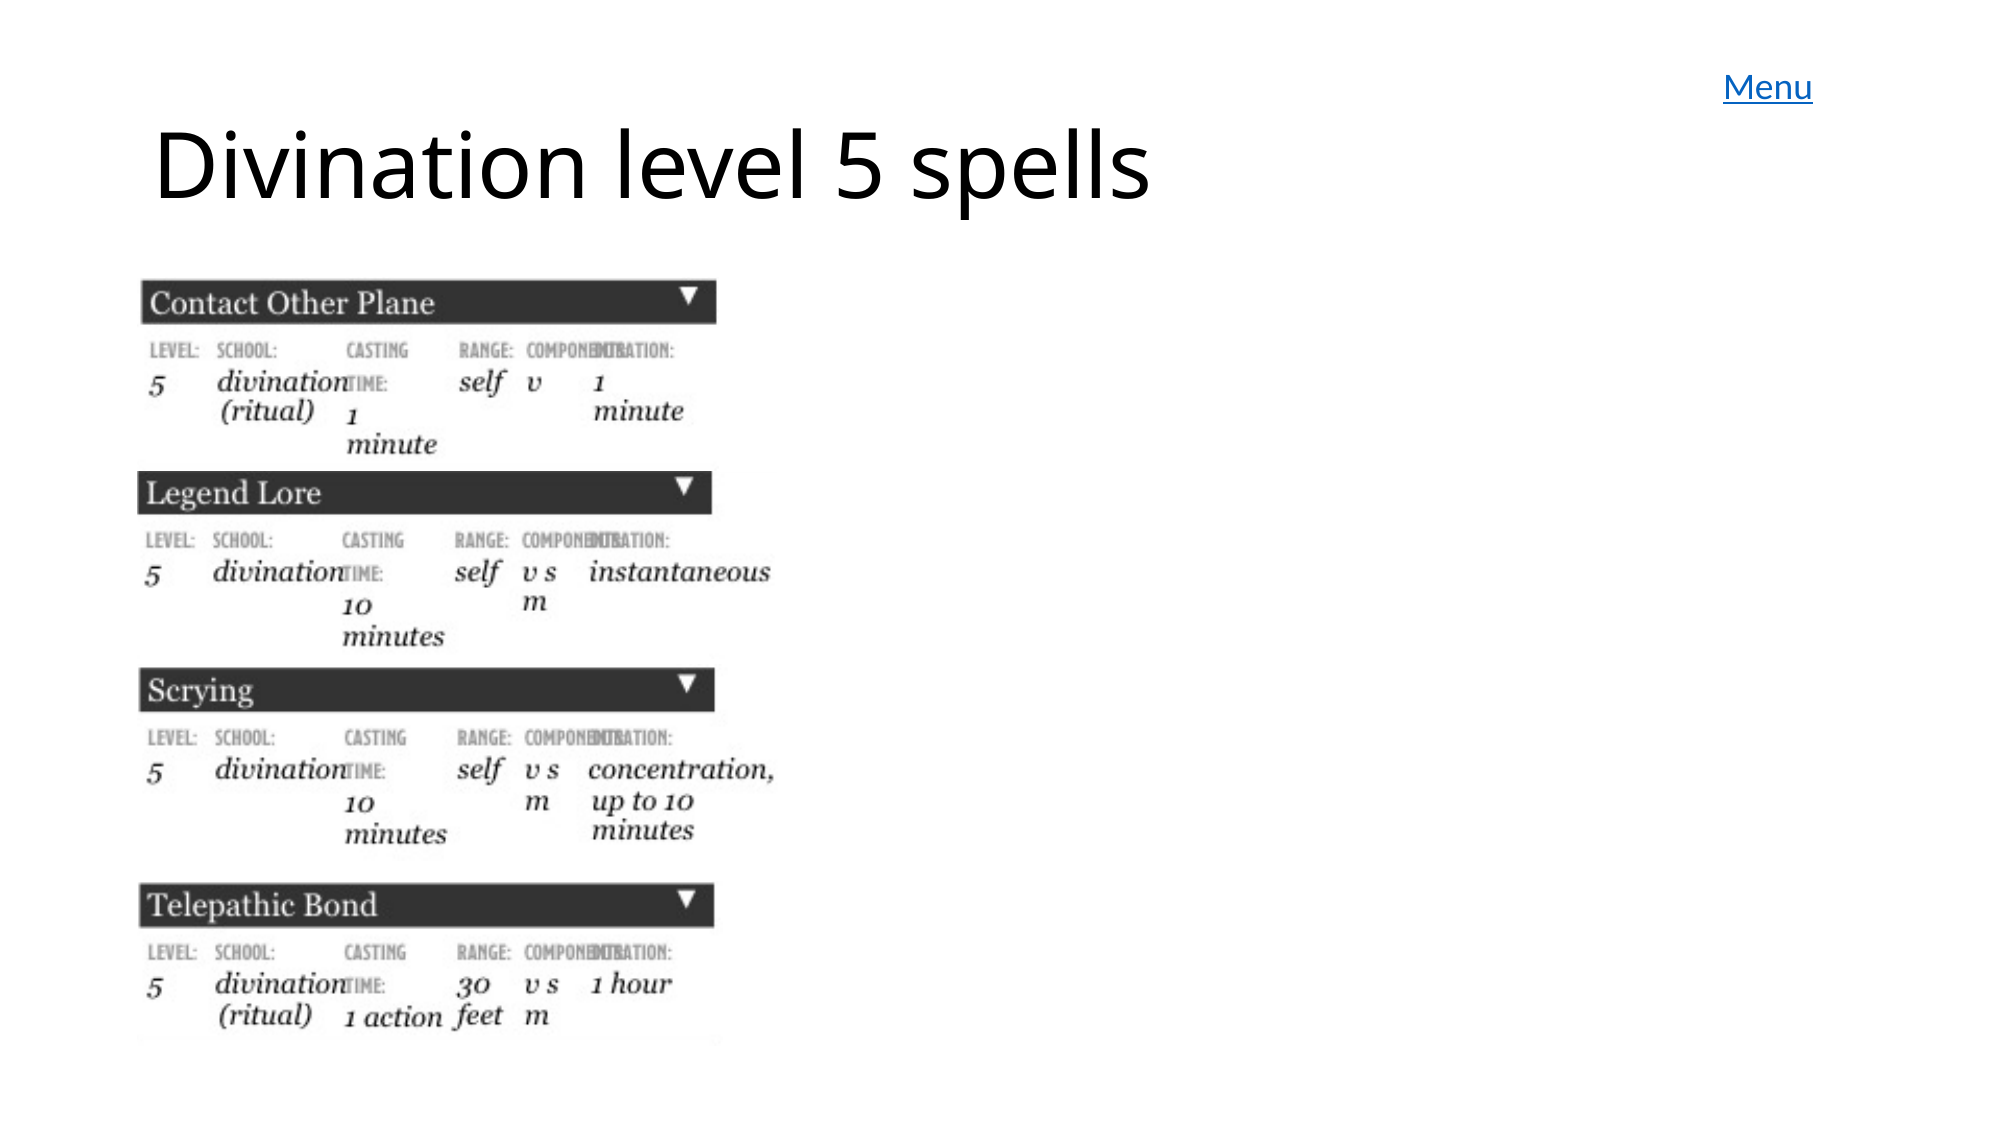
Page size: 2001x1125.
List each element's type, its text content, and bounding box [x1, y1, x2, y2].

picture [137, 471, 777, 659]
text_box Menu [1347, 9, 1828, 115]
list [137, 277, 719, 471]
picture [137, 881, 723, 1047]
title Divination level 5 spells [137, 59, 1863, 278]
picture [137, 664, 782, 861]
